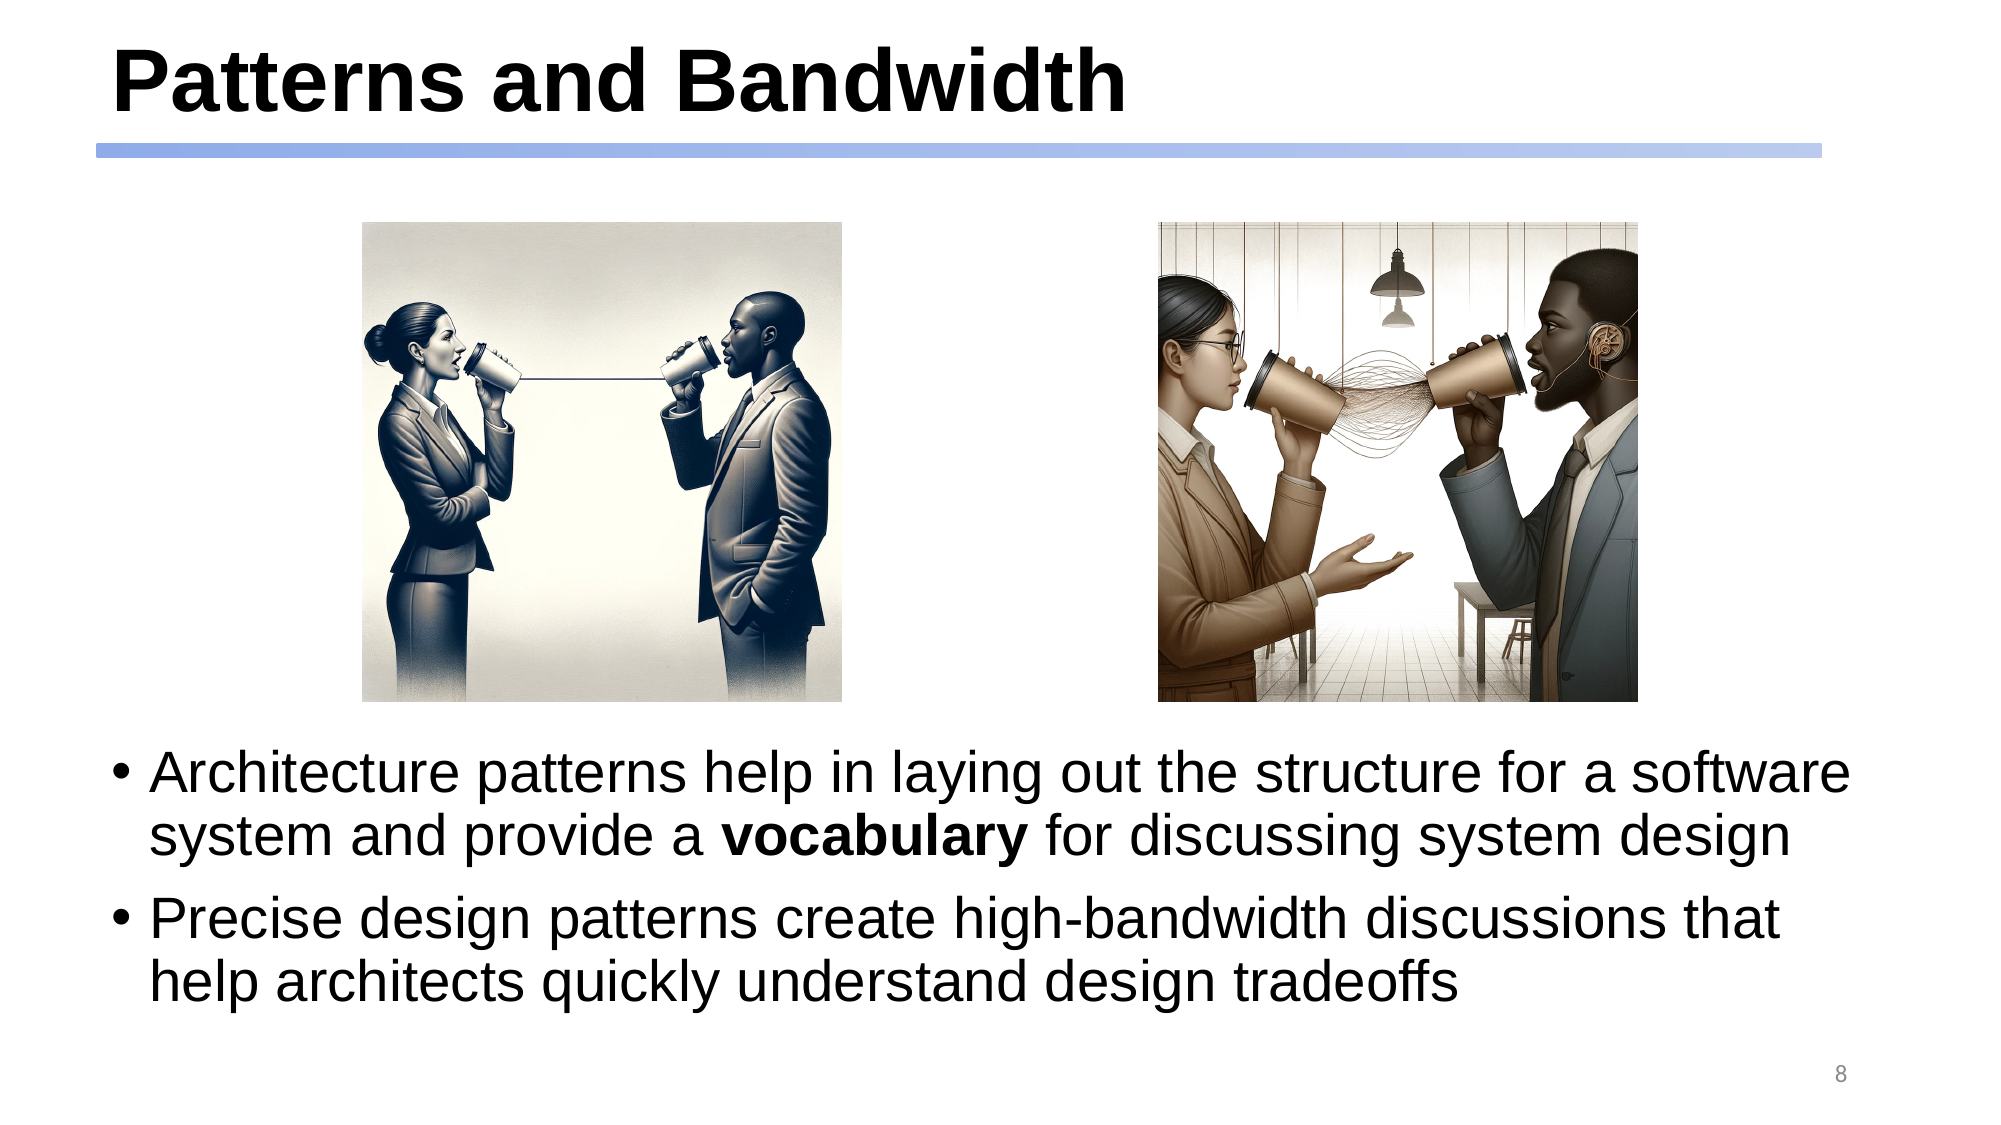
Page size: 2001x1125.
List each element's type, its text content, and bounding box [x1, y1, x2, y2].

title Patterns and Bandwidth [96, 26, 1822, 139]
picture [1158, 222, 1638, 702]
slide_number 8 [1412, 1042, 1863, 1103]
list Architecture patterns help in laying out the structure for a software system and provide a vocabulary for discussing system design Precise design patterns create high-bandwidth discussions that help architects quickly understand design tradeoffs [96, 734, 1919, 1094]
picture [362, 222, 842, 702]
